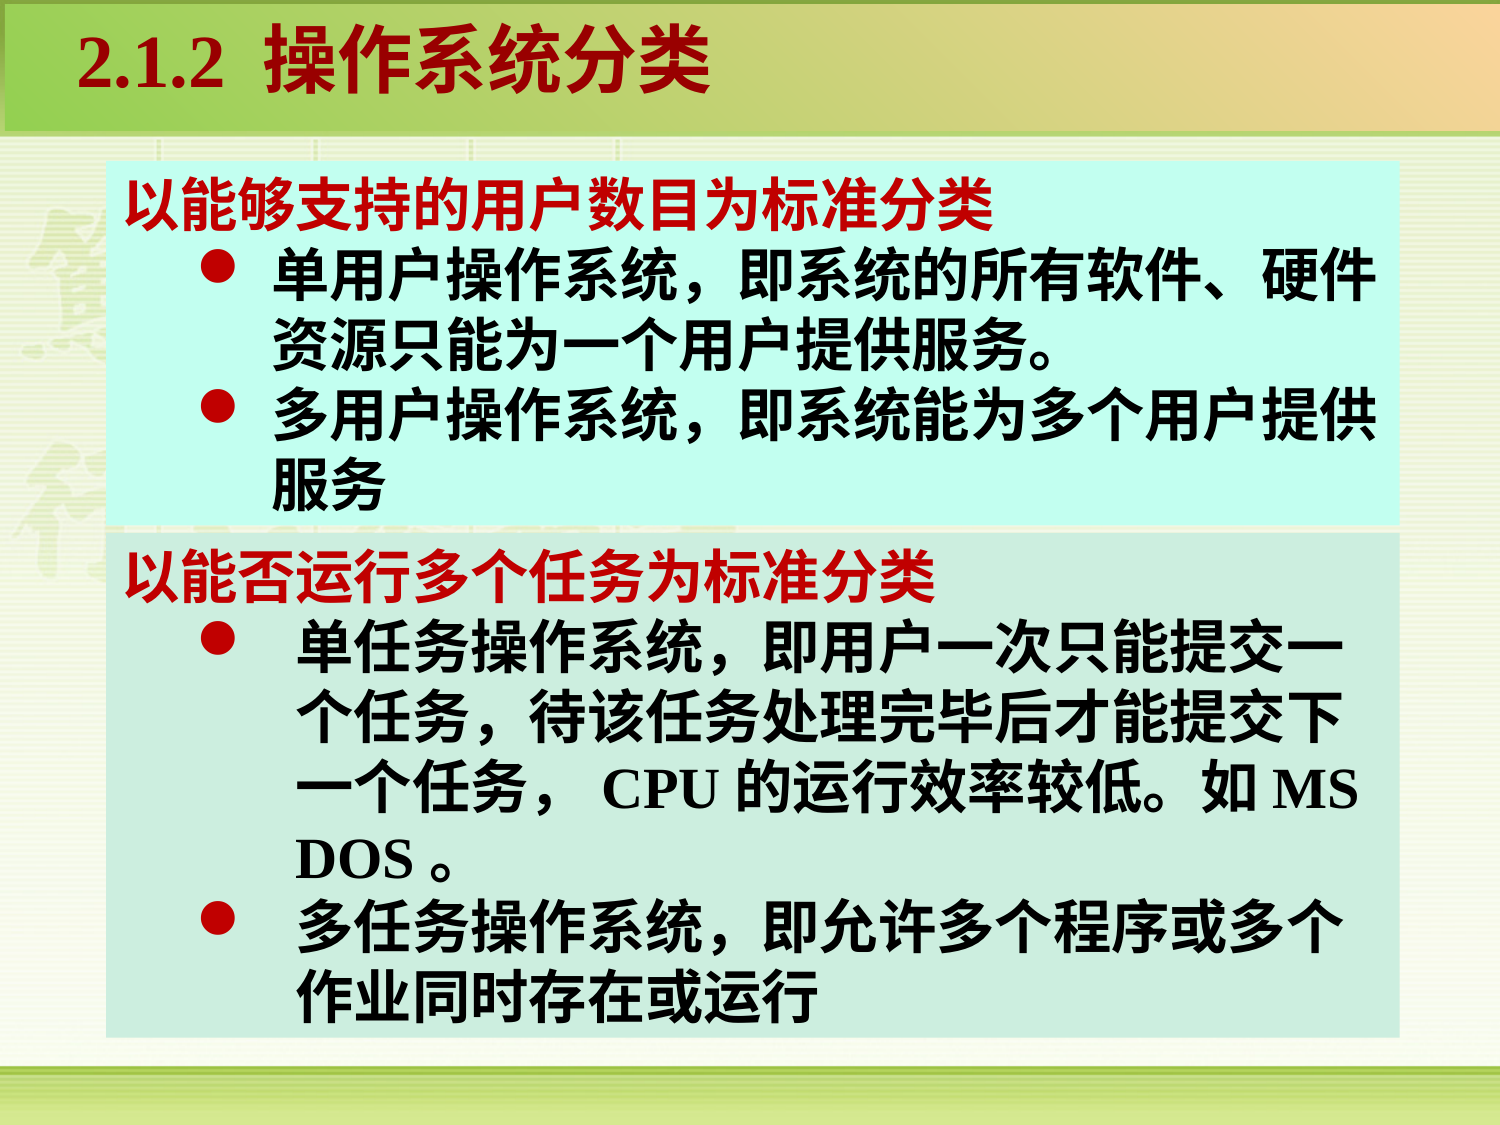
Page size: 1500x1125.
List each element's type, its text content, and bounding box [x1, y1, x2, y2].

slide_number [112, 1025, 425, 1100]
text_box 2.1.2 操作系统分类 [4, 4, 1500, 131]
slide_number [1074, 1025, 1388, 1100]
text_box 以能够支持的用户数目为标准分类 单用户操作系统，即系统的所有软件、硬件资源只能为一个用户提供服务。 多用户操作系统，即系统能为多个用户提供服务 [106, 160, 1400, 526]
text_box 以能否运行多个任务为标准分类 单任务操作系统，即用户一次只能提交一个任务，待该任务处理完毕后才能提交下一个任务，CPU的运行效率较低。如MS DOS。 多任务操作系统，即允许多个程序或多个作业同时存在或运行 [106, 532, 1400, 1038]
picture [0, 0, 1500, 1125]
